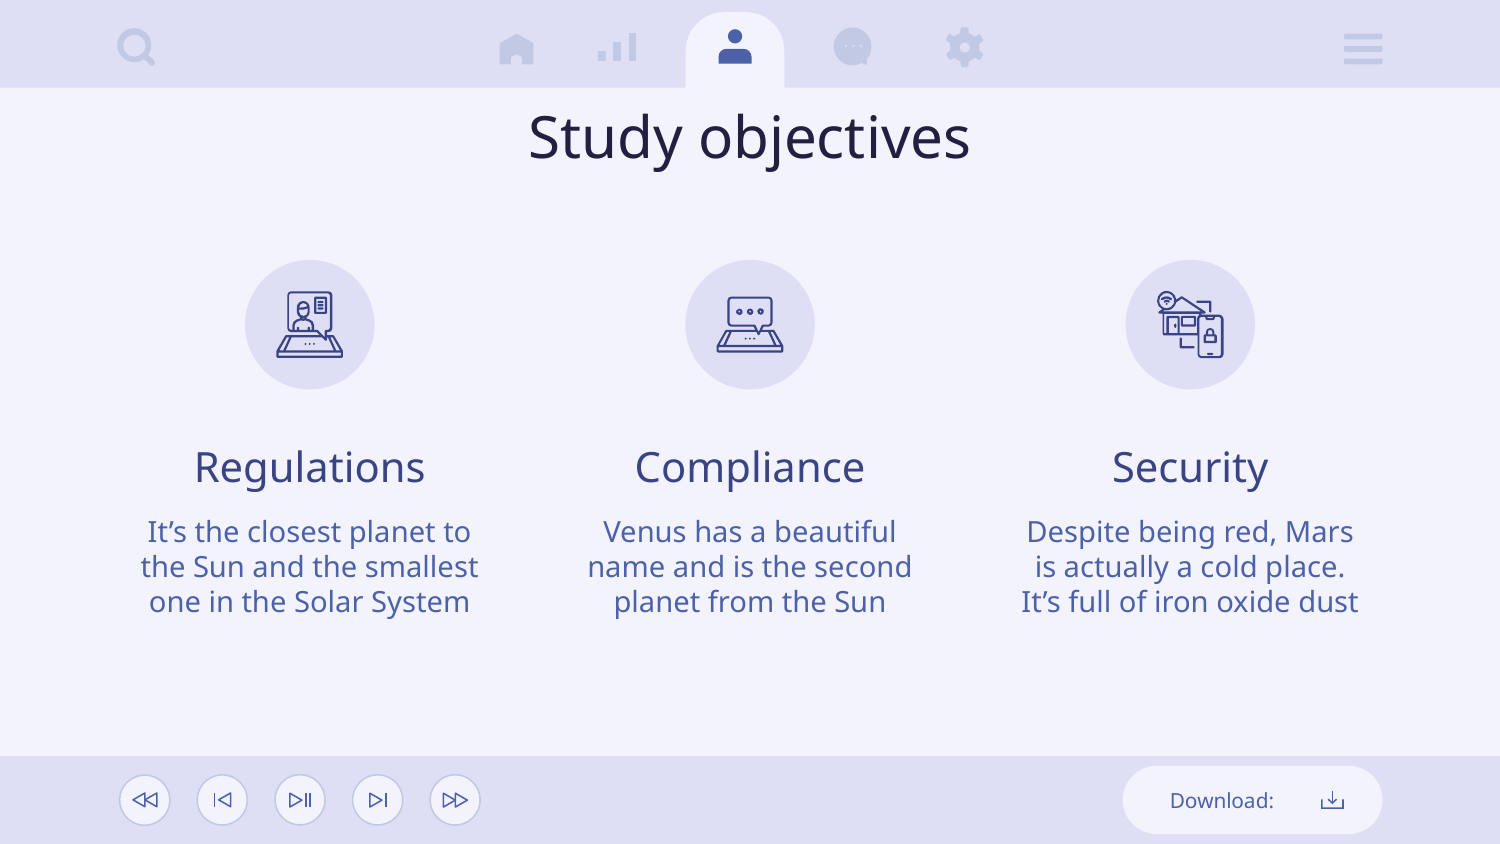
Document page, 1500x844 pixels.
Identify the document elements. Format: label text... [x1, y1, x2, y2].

subtitle Despite being red, Mars is actually a cold place. It’s full of iron oxide dust [998, 508, 1382, 625]
title Study objectives [118, 87, 1382, 182]
subtitle Security [998, 423, 1382, 508]
subtitle It’s the closest planet to the Sun and the smallest one in the Solar System [118, 507, 502, 625]
text_box [245, 259, 375, 390]
text_box [685, 259, 815, 390]
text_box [716, 296, 784, 353]
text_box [276, 291, 344, 359]
text_box [1125, 259, 1256, 390]
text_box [1156, 290, 1224, 359]
subtitle Regulations [118, 423, 502, 507]
subtitle Compliance [558, 423, 942, 508]
subtitle Venus has a beautiful name and is the second planet from the Sun [558, 508, 942, 625]
